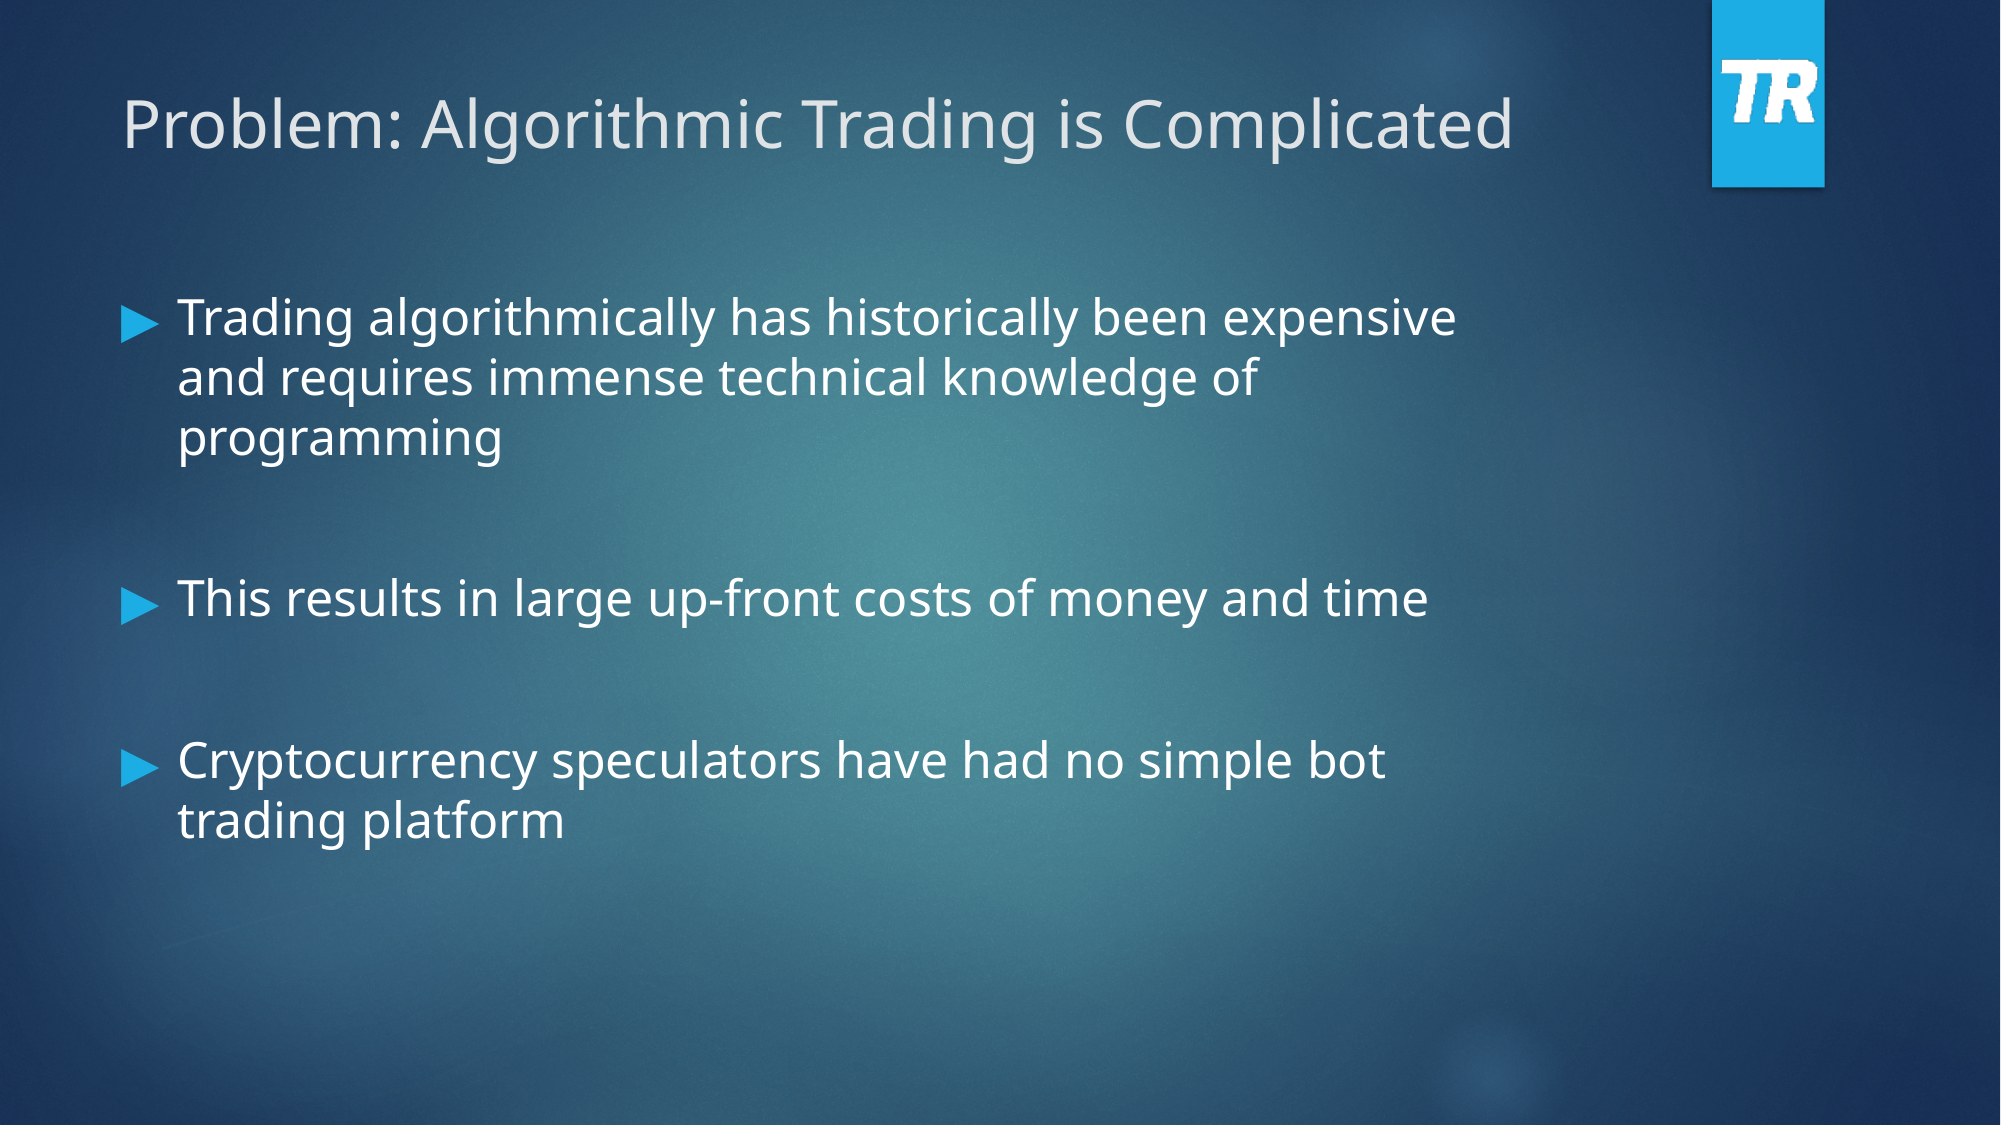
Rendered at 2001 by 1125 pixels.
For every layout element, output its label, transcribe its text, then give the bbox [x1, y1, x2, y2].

list Trading algorithmically has historically been expensive and requires immense technical knowledge of programming This results in large up-front costs of money and time Cryptocurrency speculators have had no simple bot trading platform [106, 277, 1574, 966]
title Problem: Algorithmic Trading is Complicated [106, 74, 1649, 304]
picture [0, 0, 2001, 1125]
